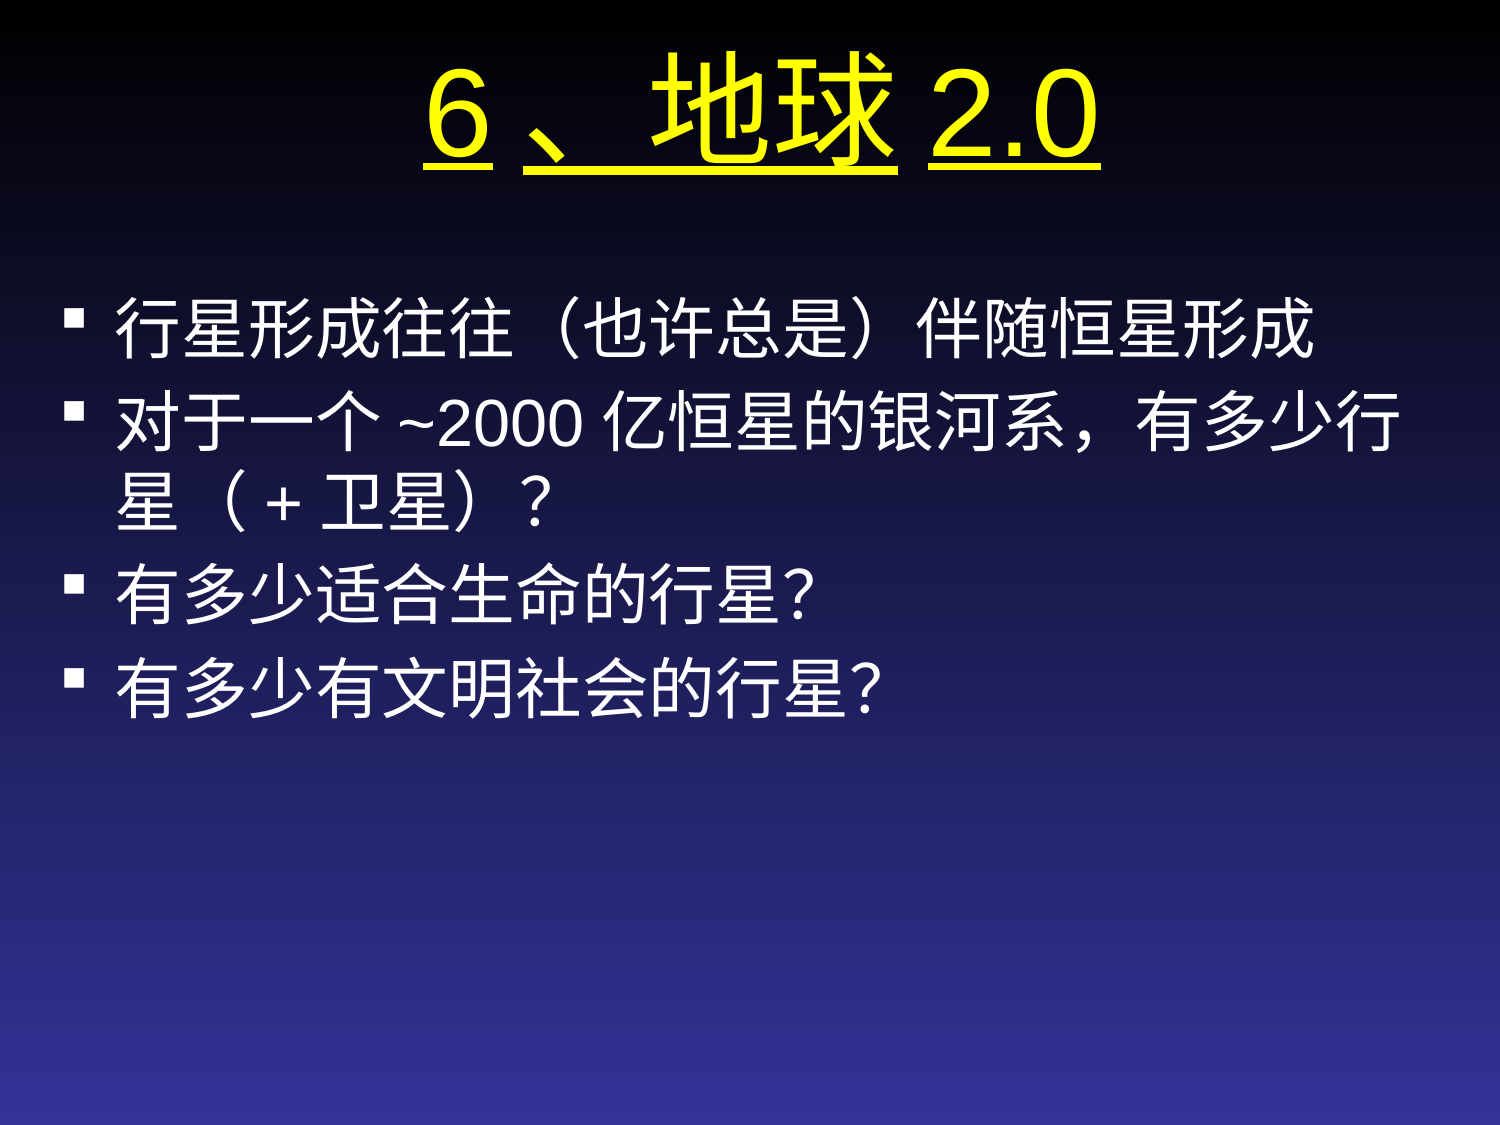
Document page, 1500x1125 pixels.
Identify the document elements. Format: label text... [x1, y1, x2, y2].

title 6、地球2.0 [62, 50, 1463, 163]
list 行星形成往往（也许总是）伴随恒星形成 对于一个~2000亿恒星的银河系，有多少行星（+卫星）？ 有多少适合生命的行星？ 有多少有文明社会的行星？ [43, 278, 1482, 991]
